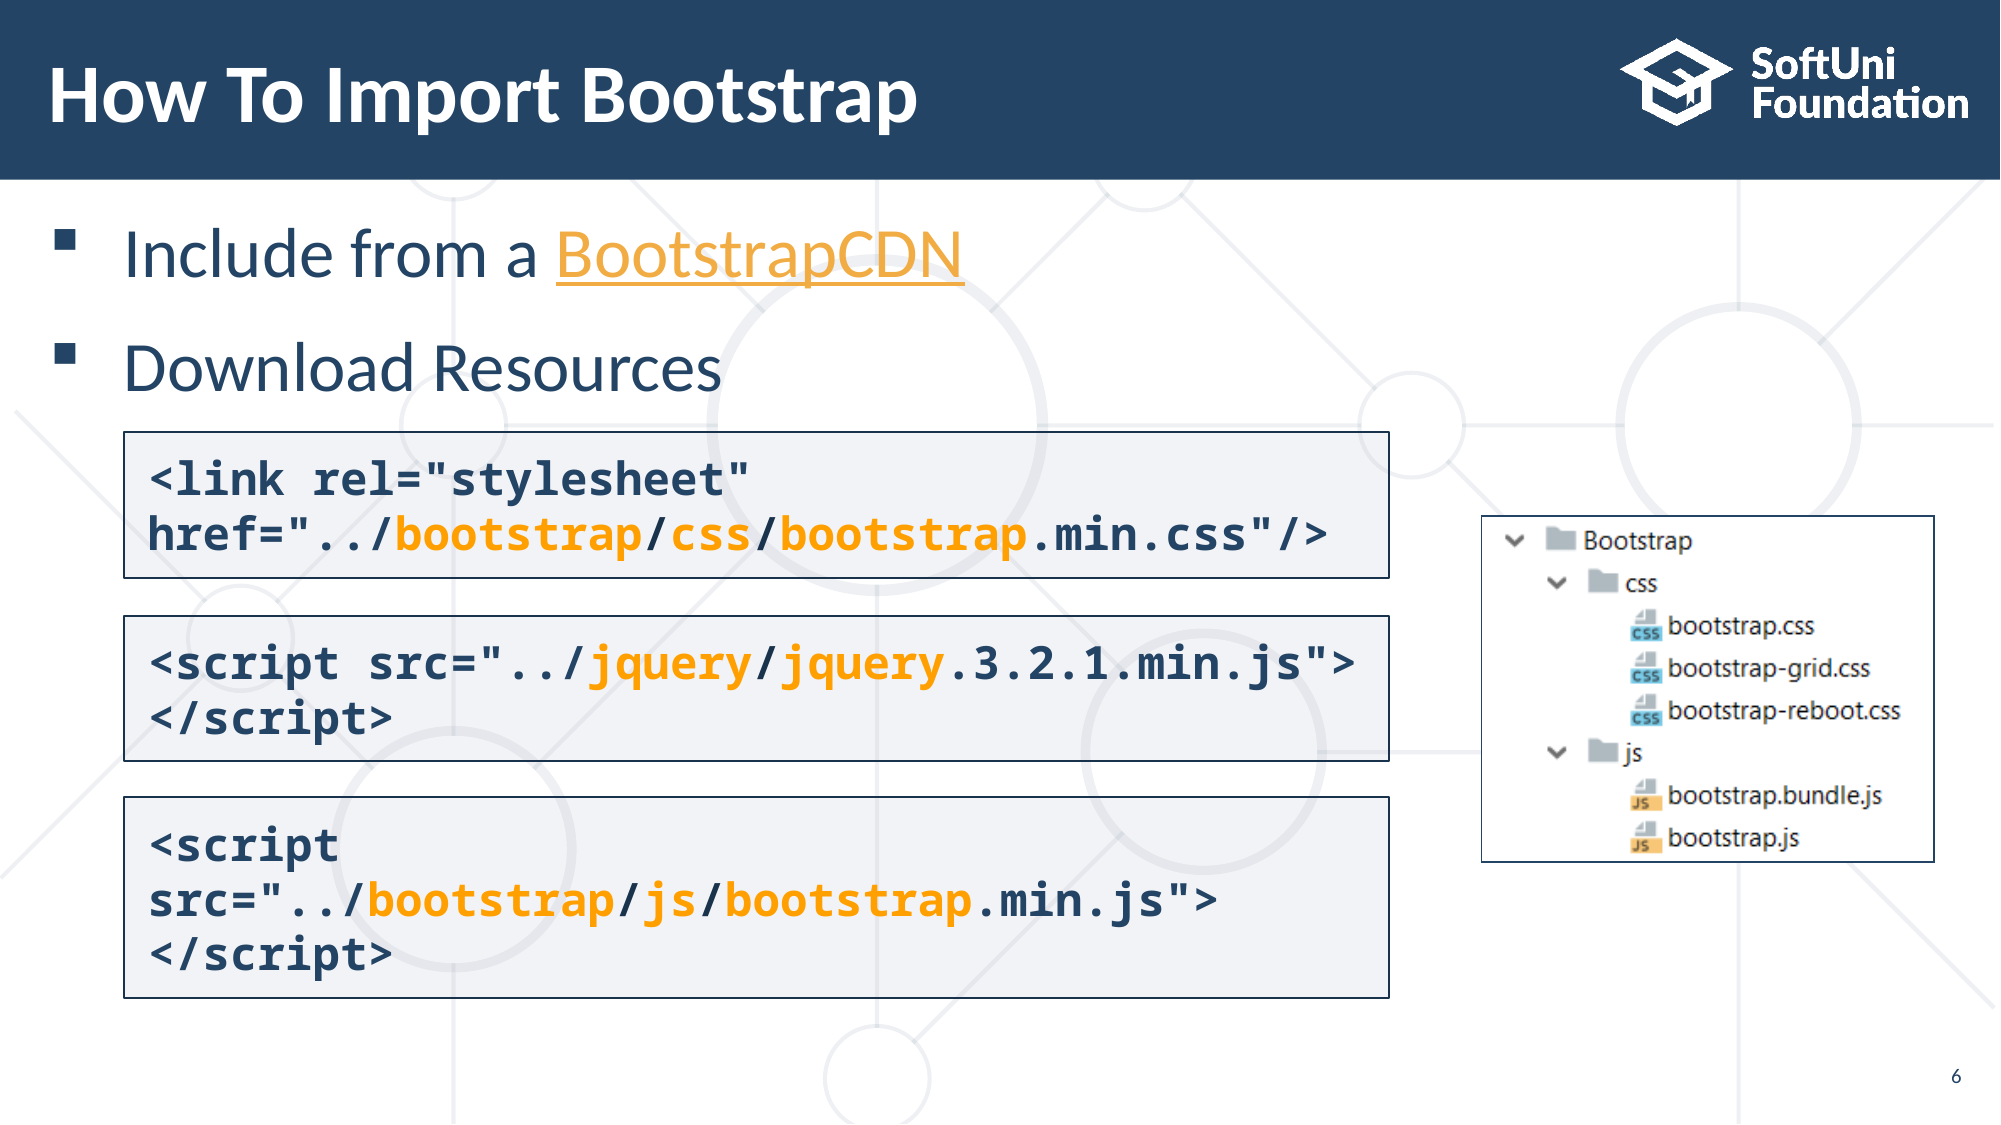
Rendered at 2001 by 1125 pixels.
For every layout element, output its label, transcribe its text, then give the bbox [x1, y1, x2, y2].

picture [1619, 38, 1968, 126]
list Include from a BootstrapCDN Download Resources [31, 196, 1970, 1050]
picture [1482, 516, 1934, 862]
slide_number 6 [1897, 1049, 1968, 1101]
text_box <link rel="stylesheet" href="../bootstrap/css/bootstrap.min.css"/> [124, 432, 1390, 578]
text_box <script src="../jquery/jquery.3.2.1.min.js"> </script> [124, 615, 1390, 761]
title How To Import Bootstrap [31, 16, 1591, 162]
text_box <script src="../bootstrap/js/bootstrap.min.js"> </script> [124, 797, 1390, 998]
